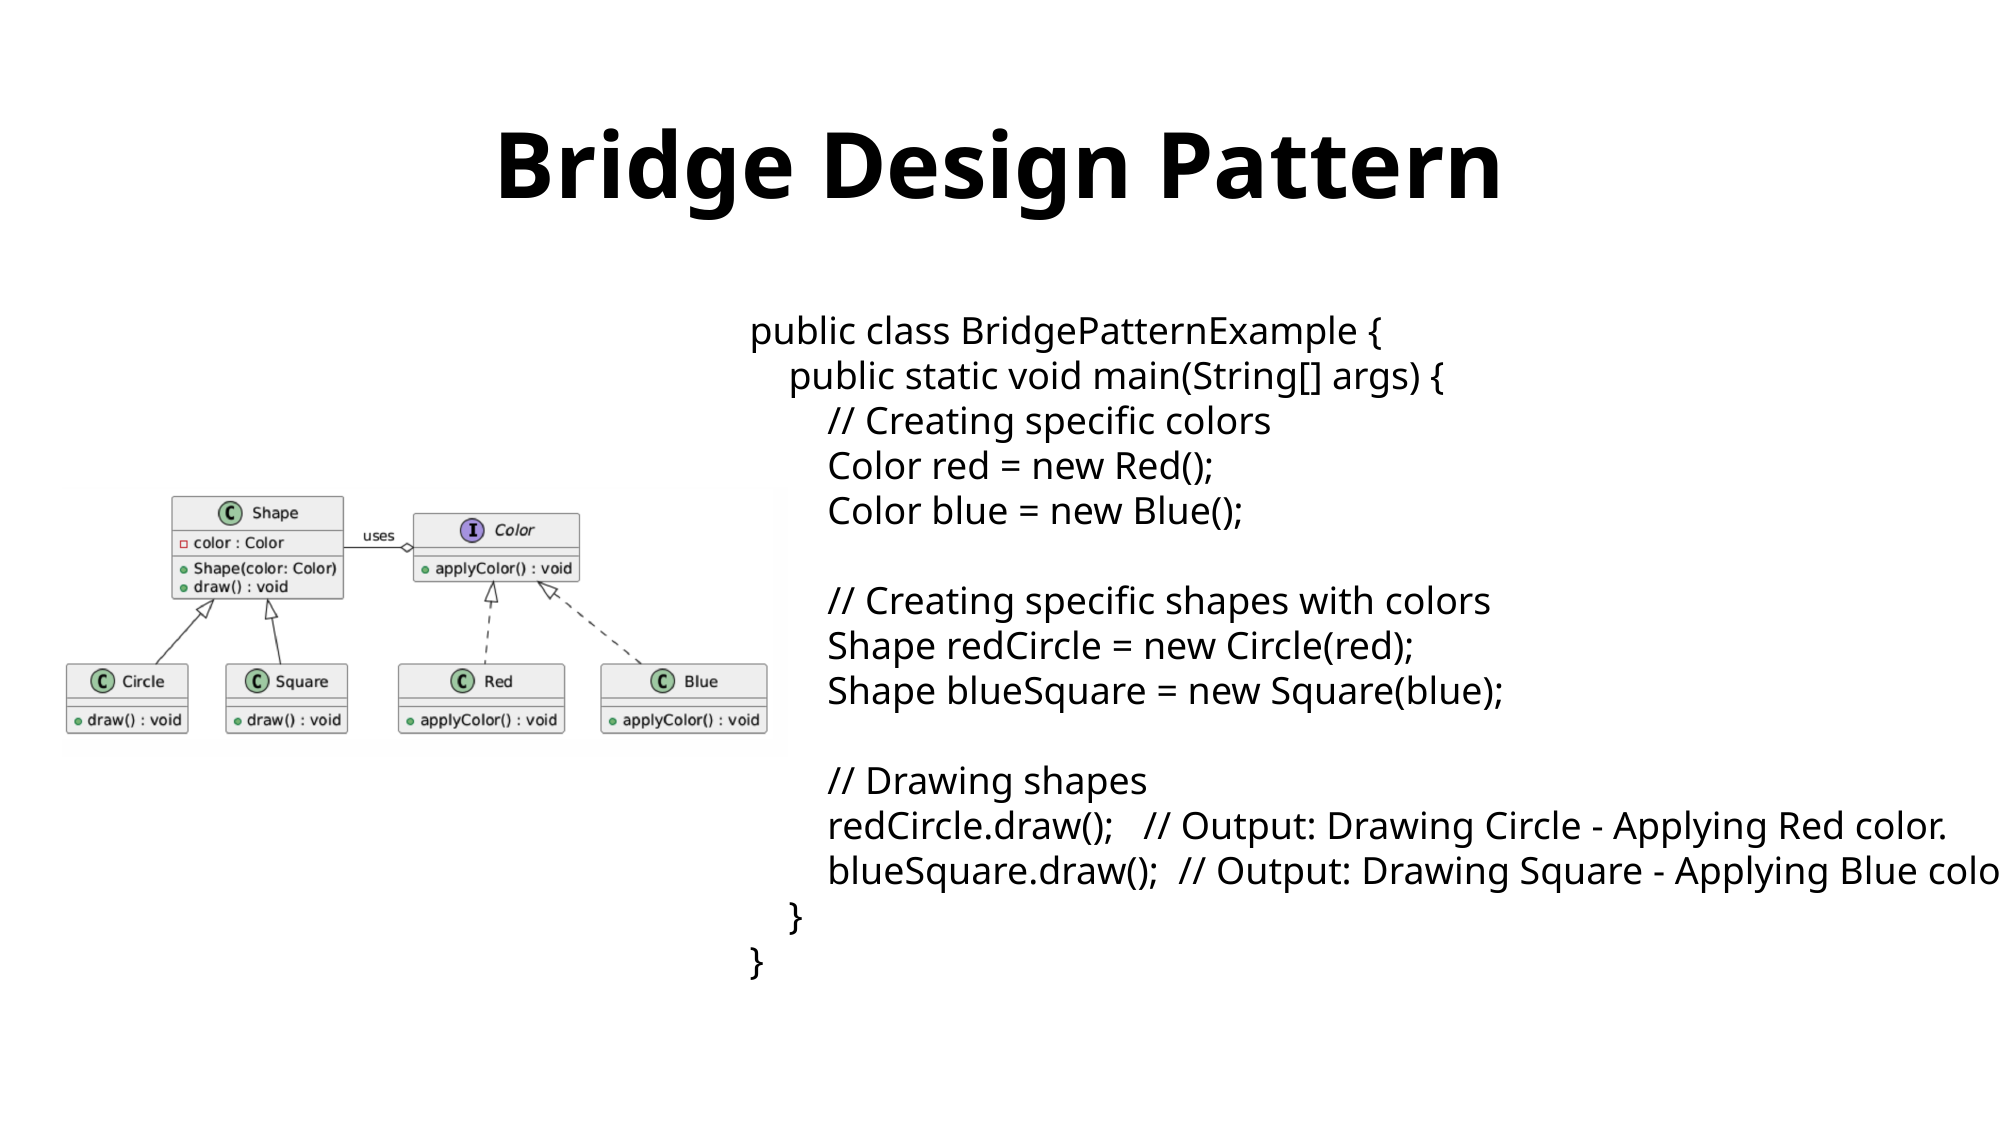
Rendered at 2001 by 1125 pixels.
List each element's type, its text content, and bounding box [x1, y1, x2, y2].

picture [61, 487, 788, 758]
text_box public class BridgePatternExample { public static void main(String[] args) { // Creating specific colors Color red = new Red(); Color blue = new Blue(); // Creating specific shapes with colors Shape redCircle = new Circle(red); Shape blueSquare = new Square(blue); // Drawing shapes redCircle.draw(); // Output: Drawing Circle - Applying Red color. blueSquare.draw(); // Output: Drawing Square - Applying Blue color. } } [734, 299, 2000, 990]
title Bridge Design Pattern [137, 59, 1863, 278]
